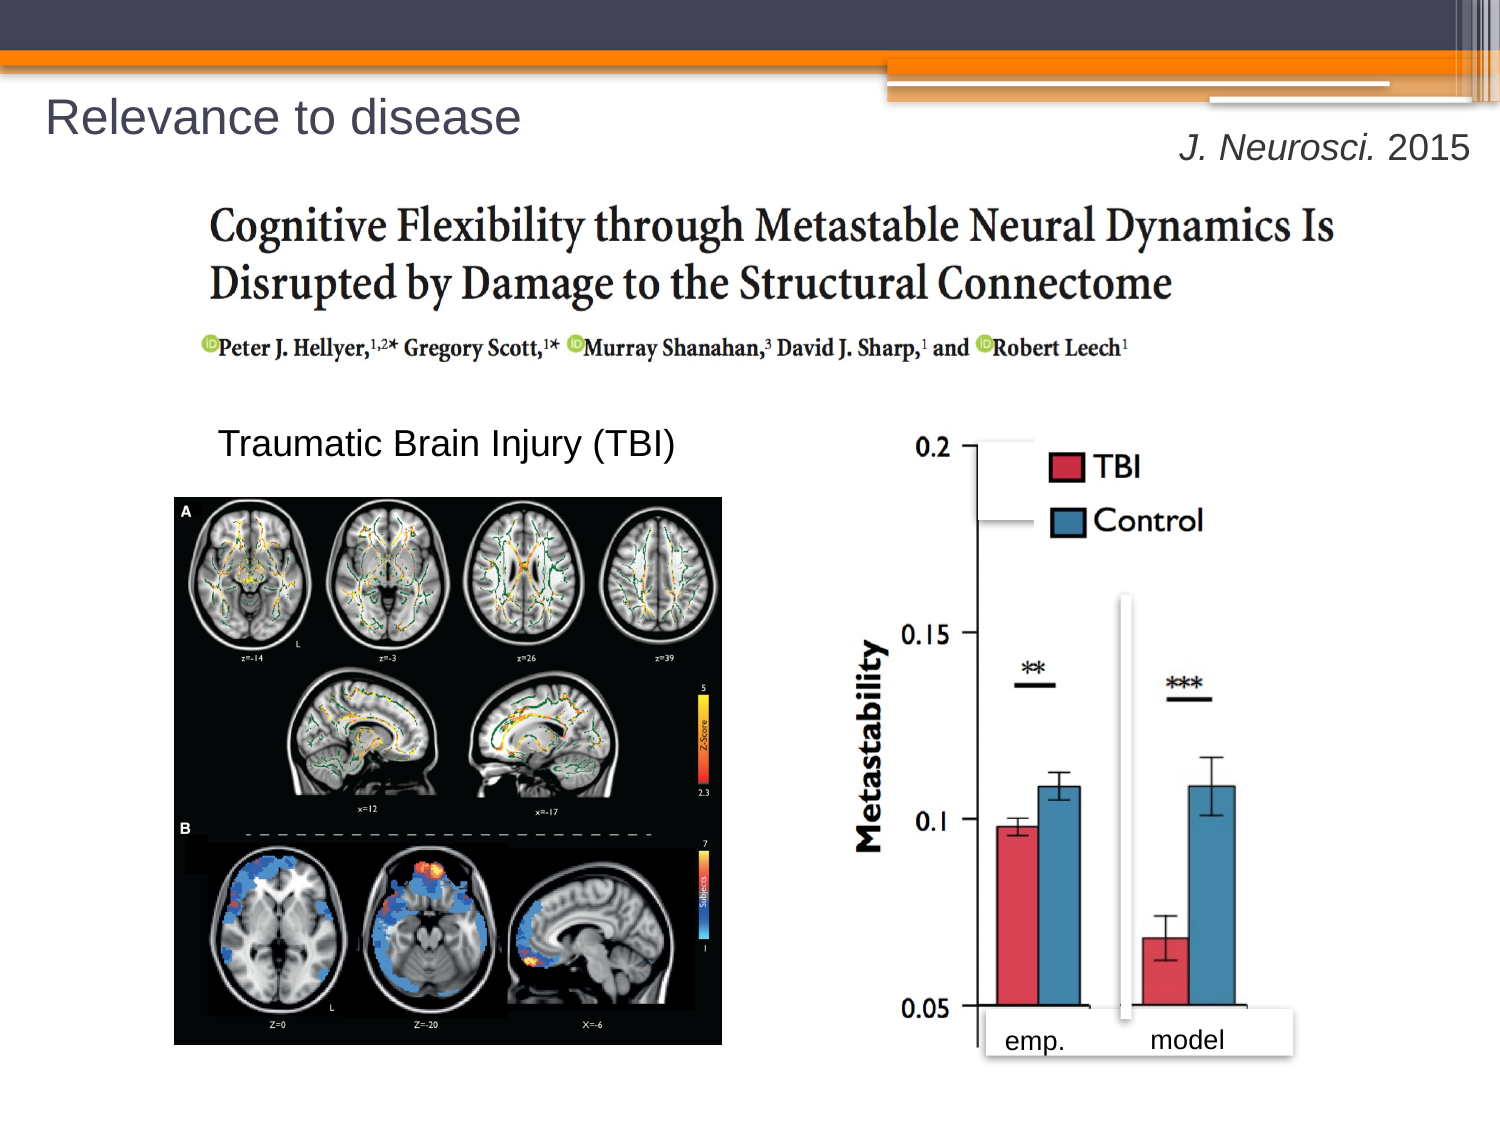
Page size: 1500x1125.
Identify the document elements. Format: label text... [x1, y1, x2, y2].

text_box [835, 396, 1294, 1064]
text_box Traumatic Brain Injury (TBI) [181, 411, 712, 472]
picture [174, 496, 723, 1045]
title Relevance to disease [21, 77, 546, 152]
picture [193, 193, 1350, 368]
text_box J. Neurosci. 2015 [1164, 103, 1493, 176]
